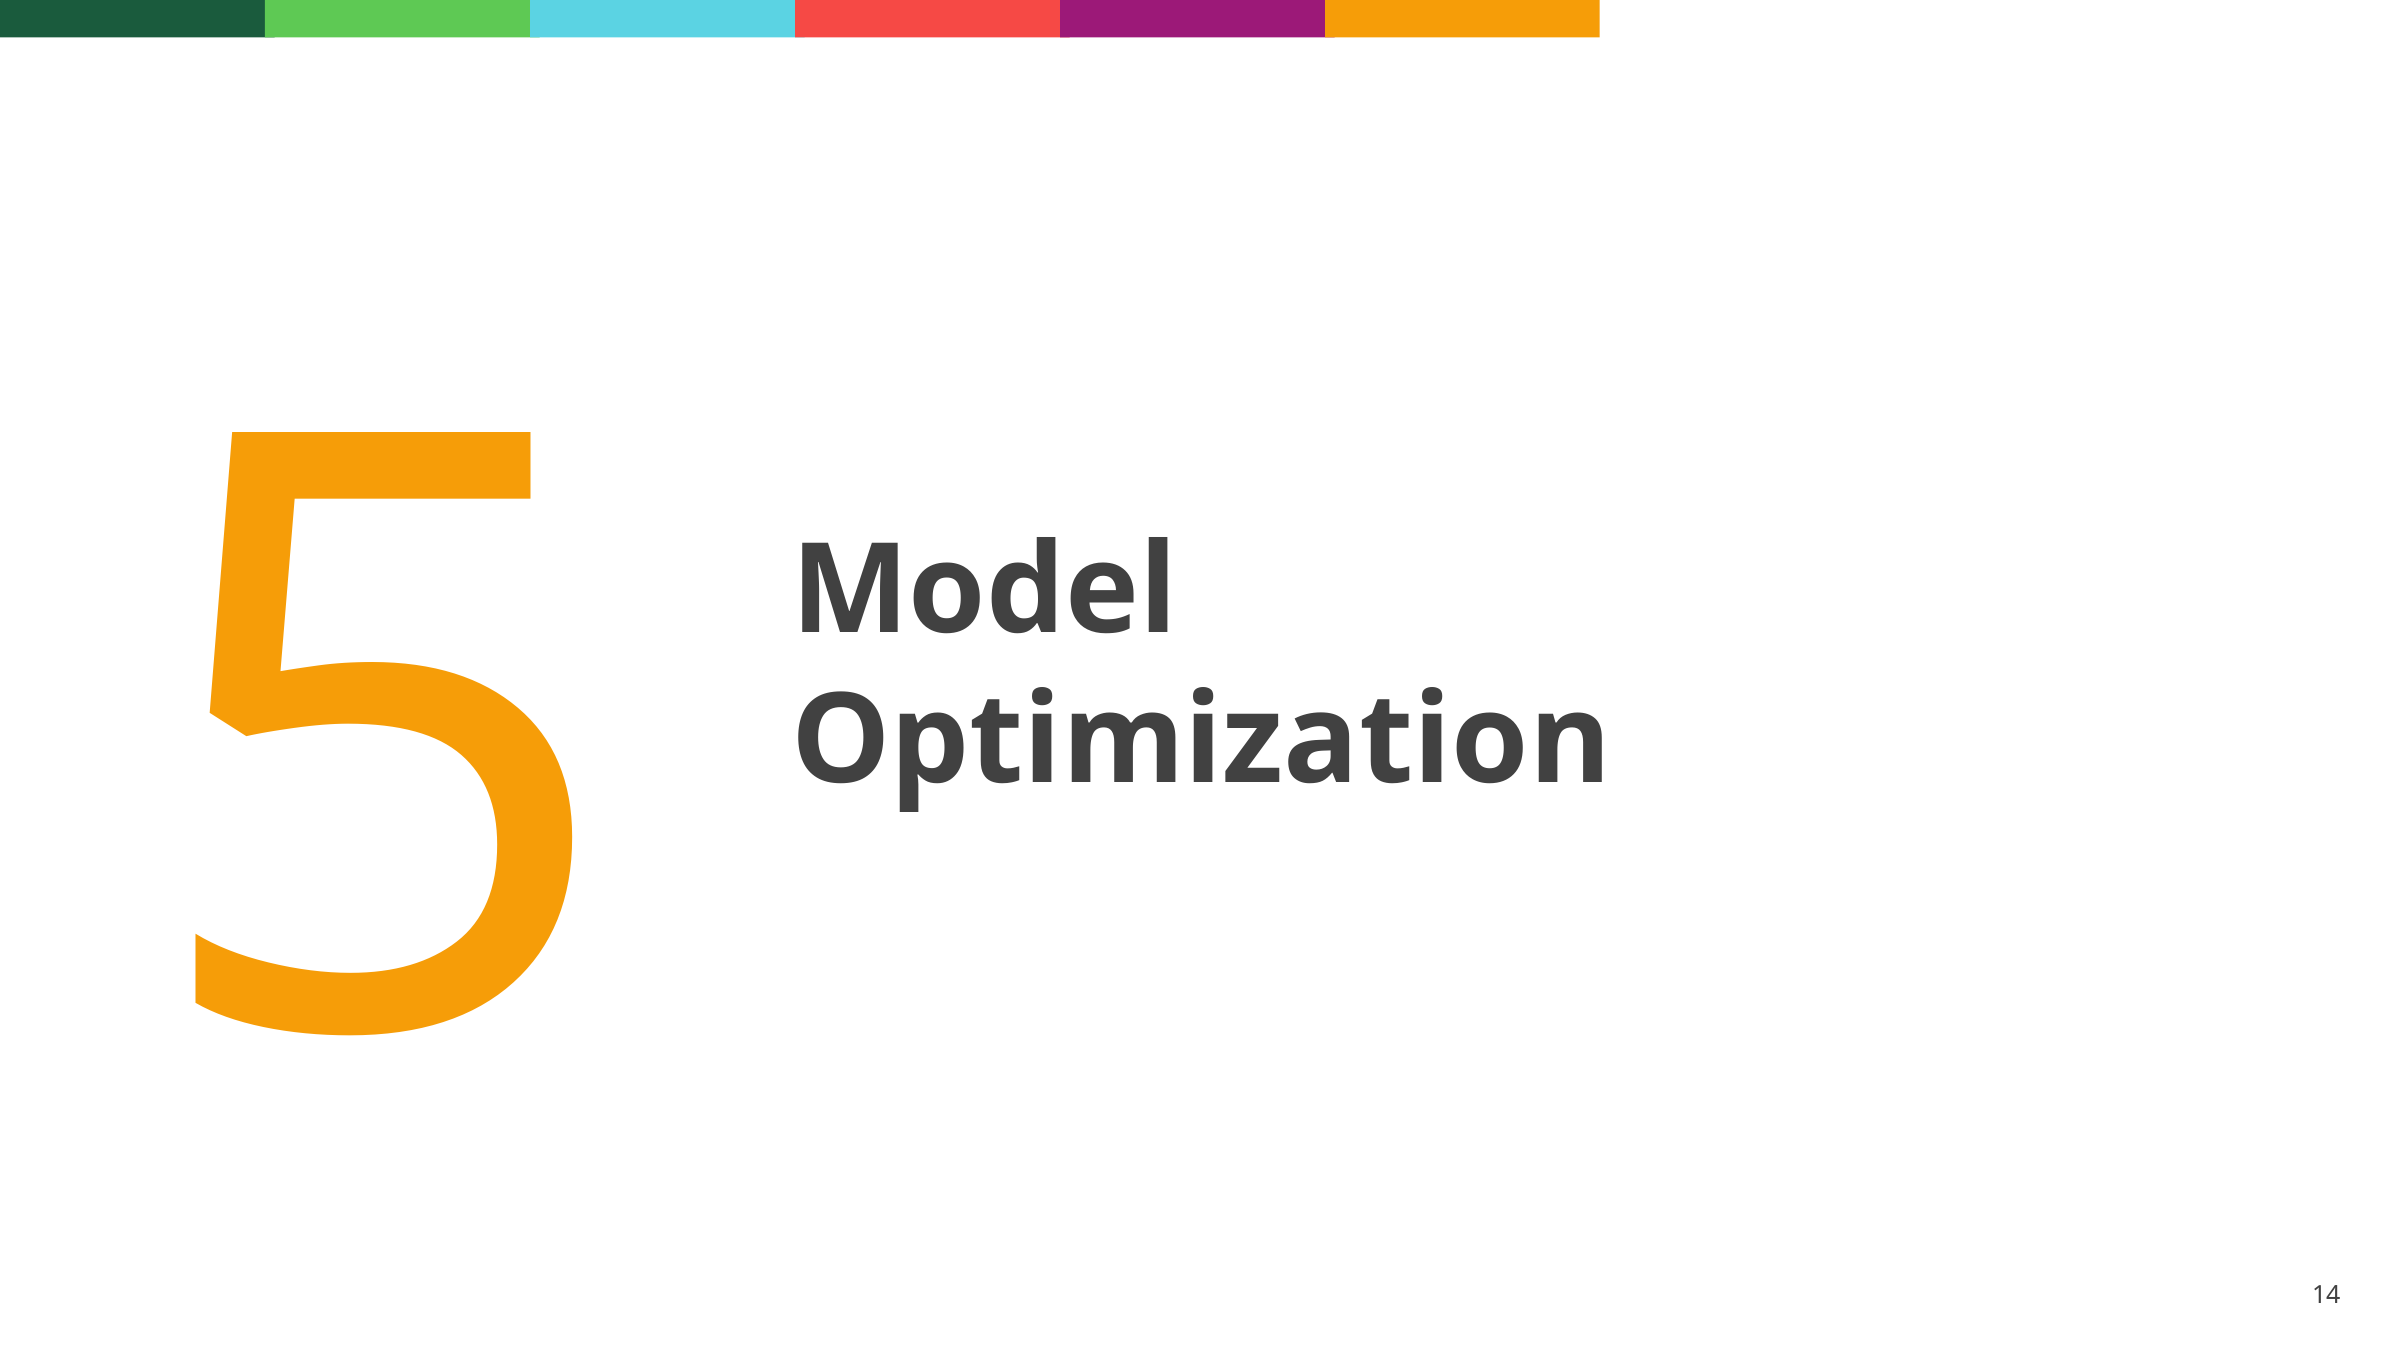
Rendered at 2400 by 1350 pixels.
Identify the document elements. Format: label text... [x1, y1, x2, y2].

slide_number ‹#› [2297, 1243, 2368, 1348]
title 5 [81, 169, 682, 1231]
text_box Model Optimization [776, 492, 2263, 973]
